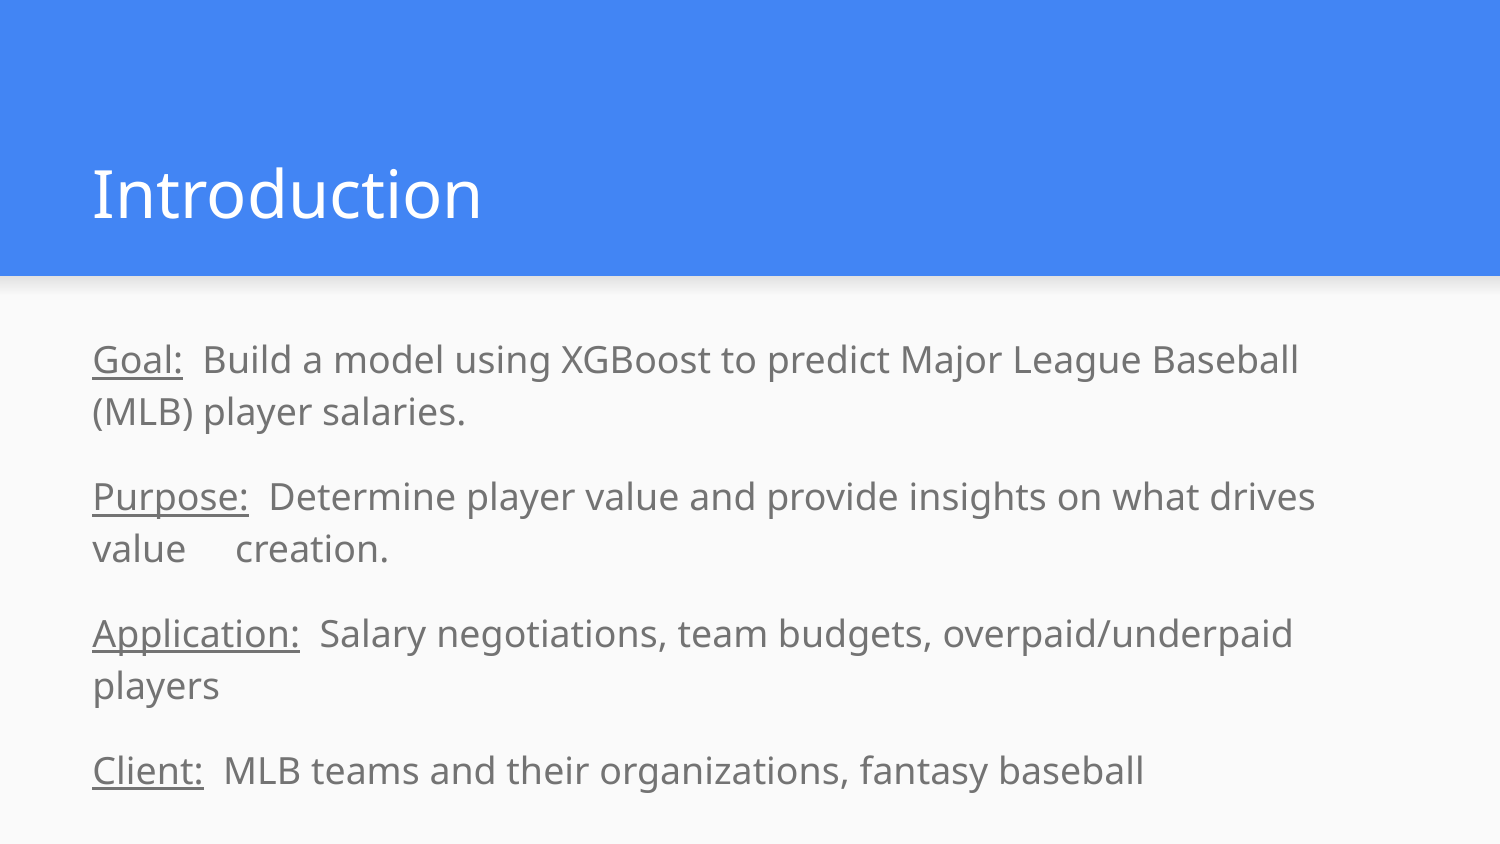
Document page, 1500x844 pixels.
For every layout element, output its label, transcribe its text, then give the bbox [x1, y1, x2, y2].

title Introduction [77, 121, 1427, 248]
list Goal: Build a model using XGBoost to predict Major League Baseball (MLB) player salaries. Purpose: Determine player value and provide insights on what drives value creation. Application: Salary negotiations, team budgets, overpaid/underpaid players Client: MLB teams and their organizations, fantasy baseball [77, 314, 1427, 760]
